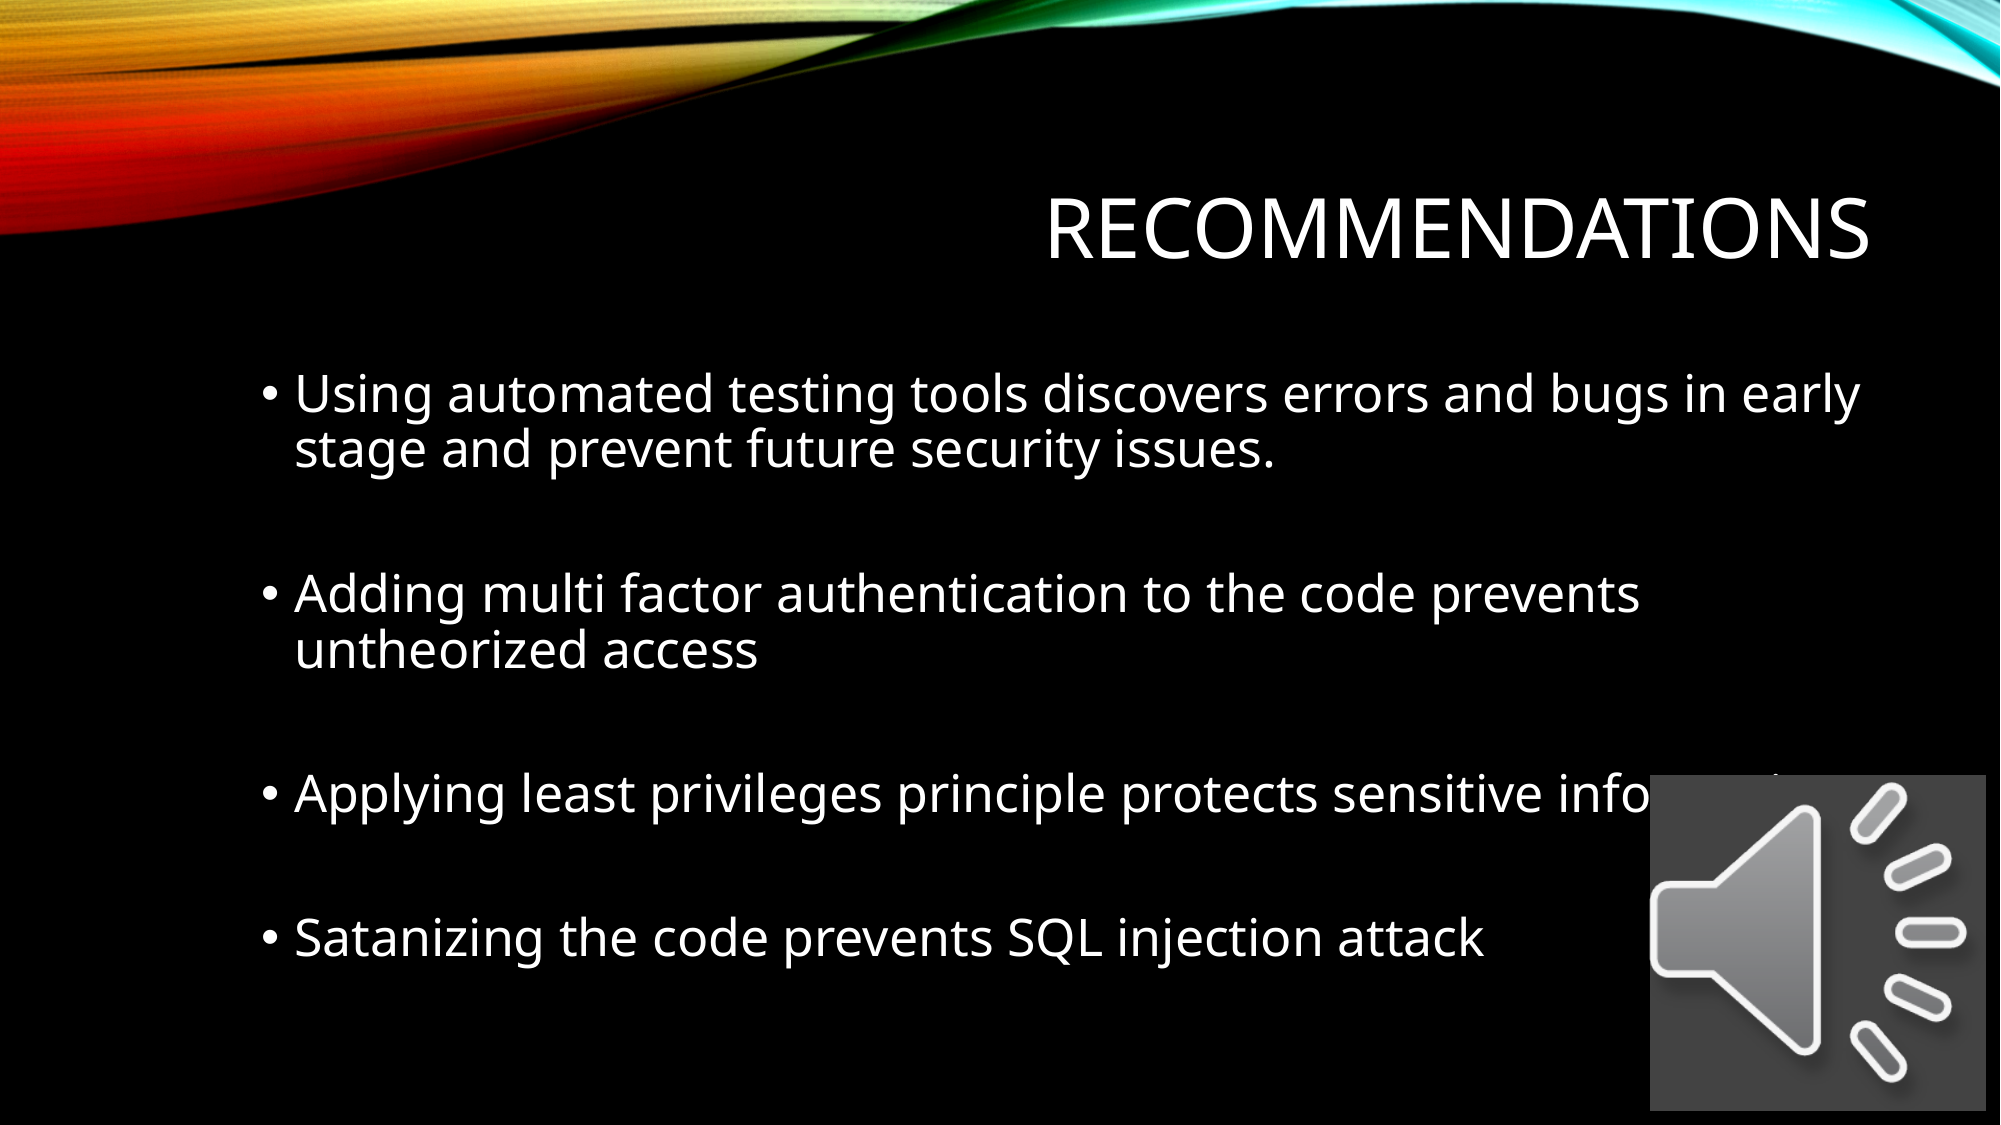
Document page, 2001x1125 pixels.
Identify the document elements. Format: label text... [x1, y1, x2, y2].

title RECOMMENDATIONS [474, 125, 1888, 338]
list Using automated testing tools discovers errors and bugs in early stage and prevent future security issues. Adding multi factor authentication to the code prevents untheorized access Applying least privileges principle protects sensitive information. Satanizing the code prevents SQL injection attack [112, 360, 1888, 1021]
picture [0, 0, 2000, 237]
picture [1648, 773, 1987, 1112]
